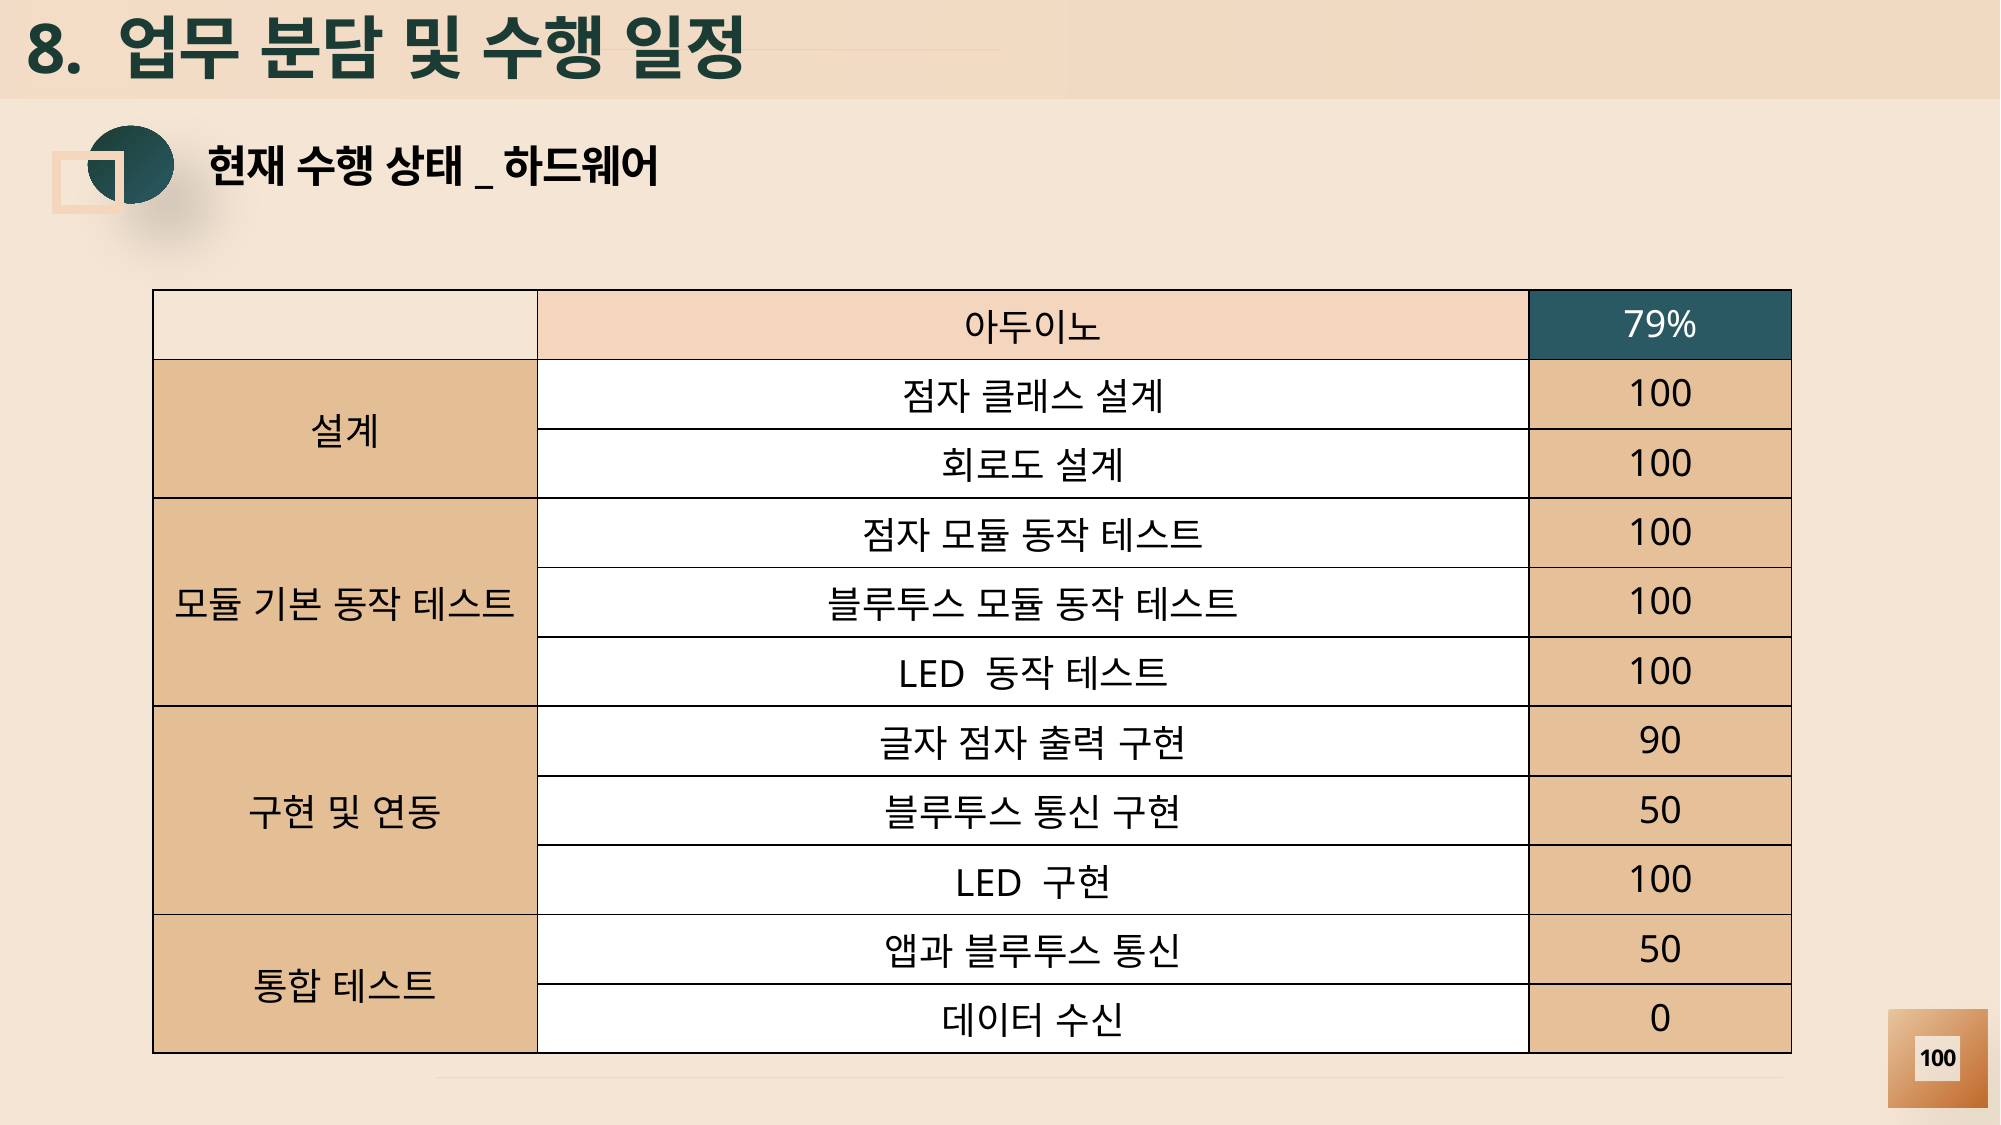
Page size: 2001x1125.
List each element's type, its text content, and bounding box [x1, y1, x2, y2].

table_cell 블루투스 모듈 동작 테스트 [538, 568, 1528, 636]
table_cell 구현 및 연동 [154, 707, 537, 914]
text_box [89, 124, 175, 205]
table_cell 100 [1530, 360, 1791, 428]
table_cell 앱과 블루투스 통신 [538, 915, 1528, 983]
table_cell 회로도 설계 [538, 430, 1528, 497]
text_box 현재 수행 상태_하드웨어 [207, 136, 1102, 193]
table_cell 점자 클래스 설계 [538, 360, 1528, 428]
table_cell LED 동작 테스트 [538, 638, 1528, 705]
table_cell 100 [1530, 568, 1791, 636]
table_cell 100 [1530, 846, 1791, 914]
table_cell 100 [1530, 499, 1791, 567]
table_header 79% [1530, 291, 1791, 359]
title 8. 업무 분담 및 수행 일정 [26, 75, 1308, 94]
slide_number 100 [1890, 1042, 1986, 1077]
table_header 아두이노 [538, 291, 1528, 359]
text_box [53, 152, 123, 213]
table_cell LED 구현 [538, 846, 1528, 914]
table_cell 설계 [154, 360, 537, 497]
table_cell 모듈 기본 동작 테스트 [154, 499, 537, 705]
table_cell 100 [1530, 638, 1791, 705]
table_cell 0 [1530, 985, 1791, 1052]
table_cell 점자 모듈 동작 테스트 [538, 499, 1528, 567]
table_cell 통합 테스트 [154, 915, 537, 1052]
table_cell 50 [1530, 915, 1791, 983]
table_cell 100 [1530, 430, 1791, 497]
table_cell 데이터 수신 [538, 985, 1528, 1052]
table_cell 글자 점자 출력 구현 [538, 707, 1528, 775]
table_header [154, 291, 537, 359]
table_cell 90 [1530, 707, 1791, 775]
text_box [0, 0, 2000, 75]
table_cell 블루투스 통신 구현 [538, 777, 1528, 844]
text_box [86, 159, 116, 202]
table_cell 50 [1530, 777, 1791, 844]
